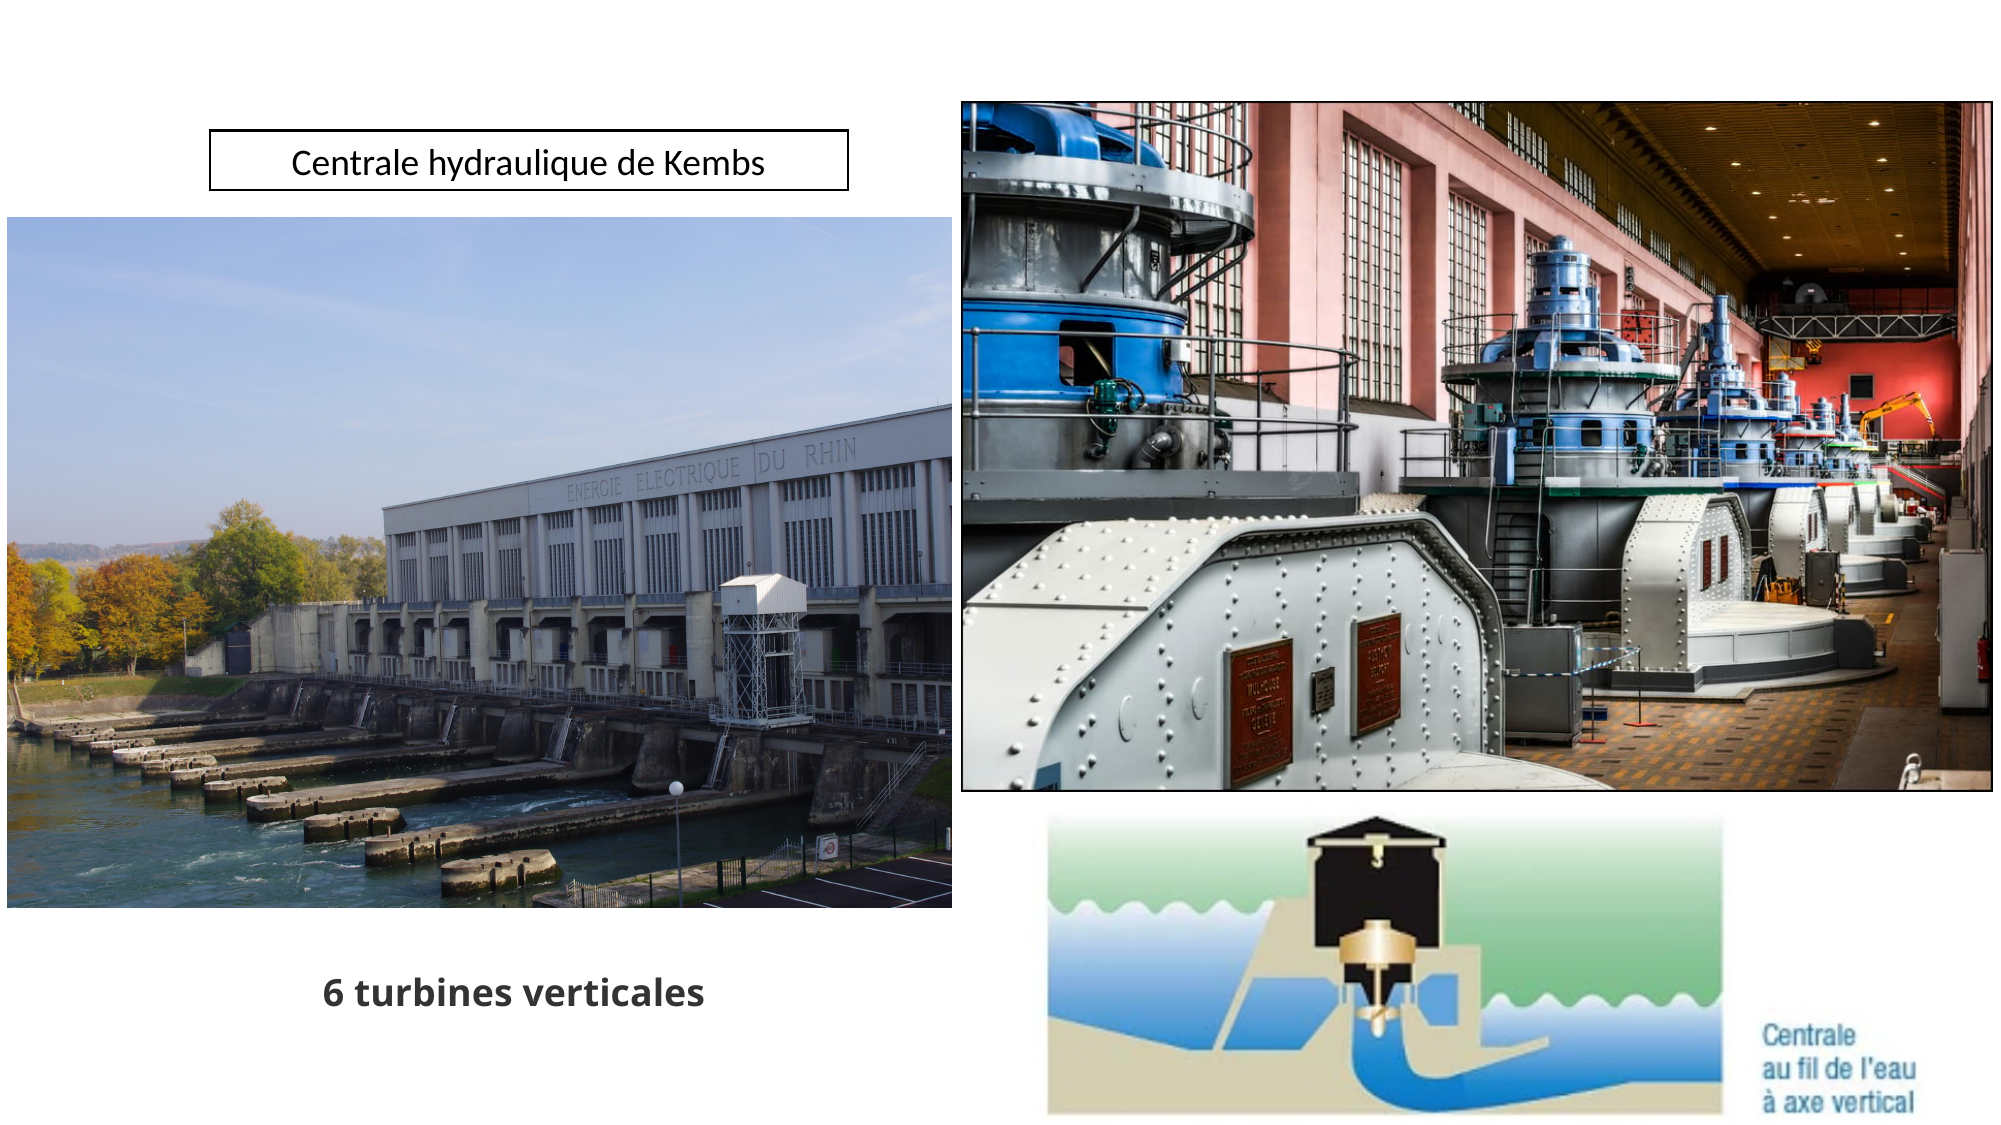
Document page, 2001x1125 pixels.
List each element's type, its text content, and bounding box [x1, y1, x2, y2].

text_box 6 turbines verticales [14, 961, 982, 1022]
picture [982, 798, 1972, 1125]
text_box Centrale hydraulique de Kembs [209, 129, 849, 191]
picture [7, 217, 952, 908]
picture [961, 101, 1993, 792]
